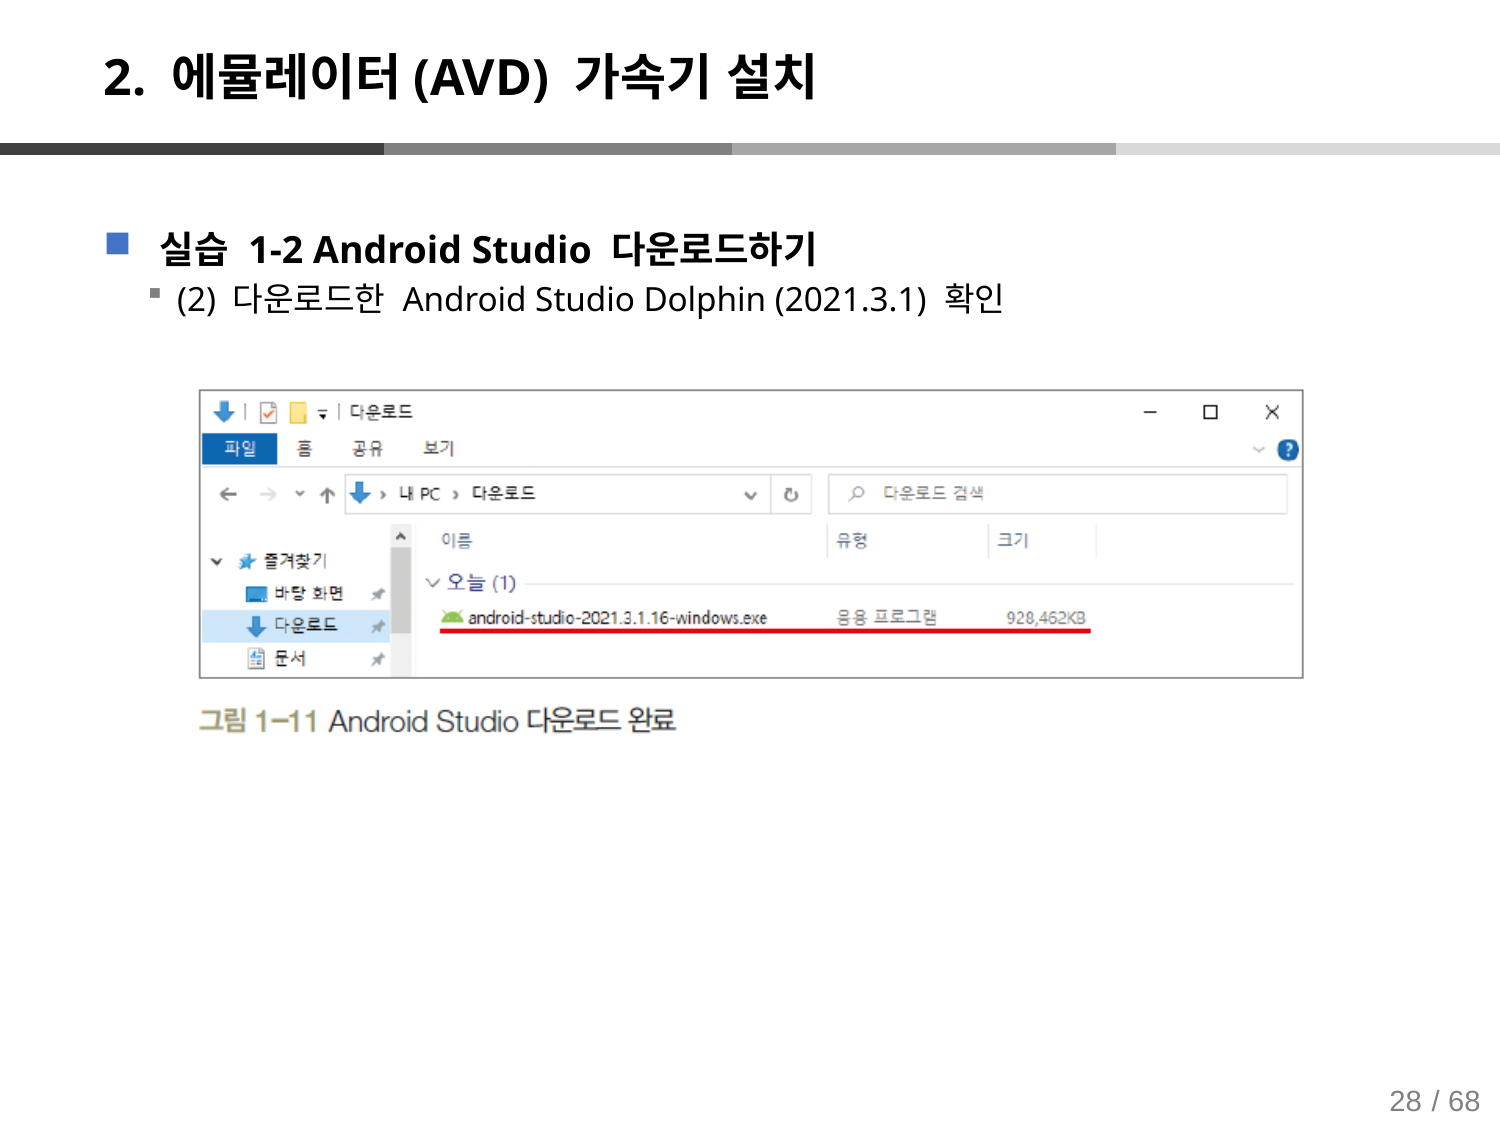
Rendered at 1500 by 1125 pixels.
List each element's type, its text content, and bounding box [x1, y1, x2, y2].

picture [193, 384, 1307, 740]
title 2. 에뮬레이터(AVD) 가속기 설치 [88, 30, 1211, 121]
list 실습 1-2 Android Studio 다운로드하기 (2) 다운로드한 Android Studio Dolphin (2021.3.1) 확인 [88, 196, 1436, 1083]
